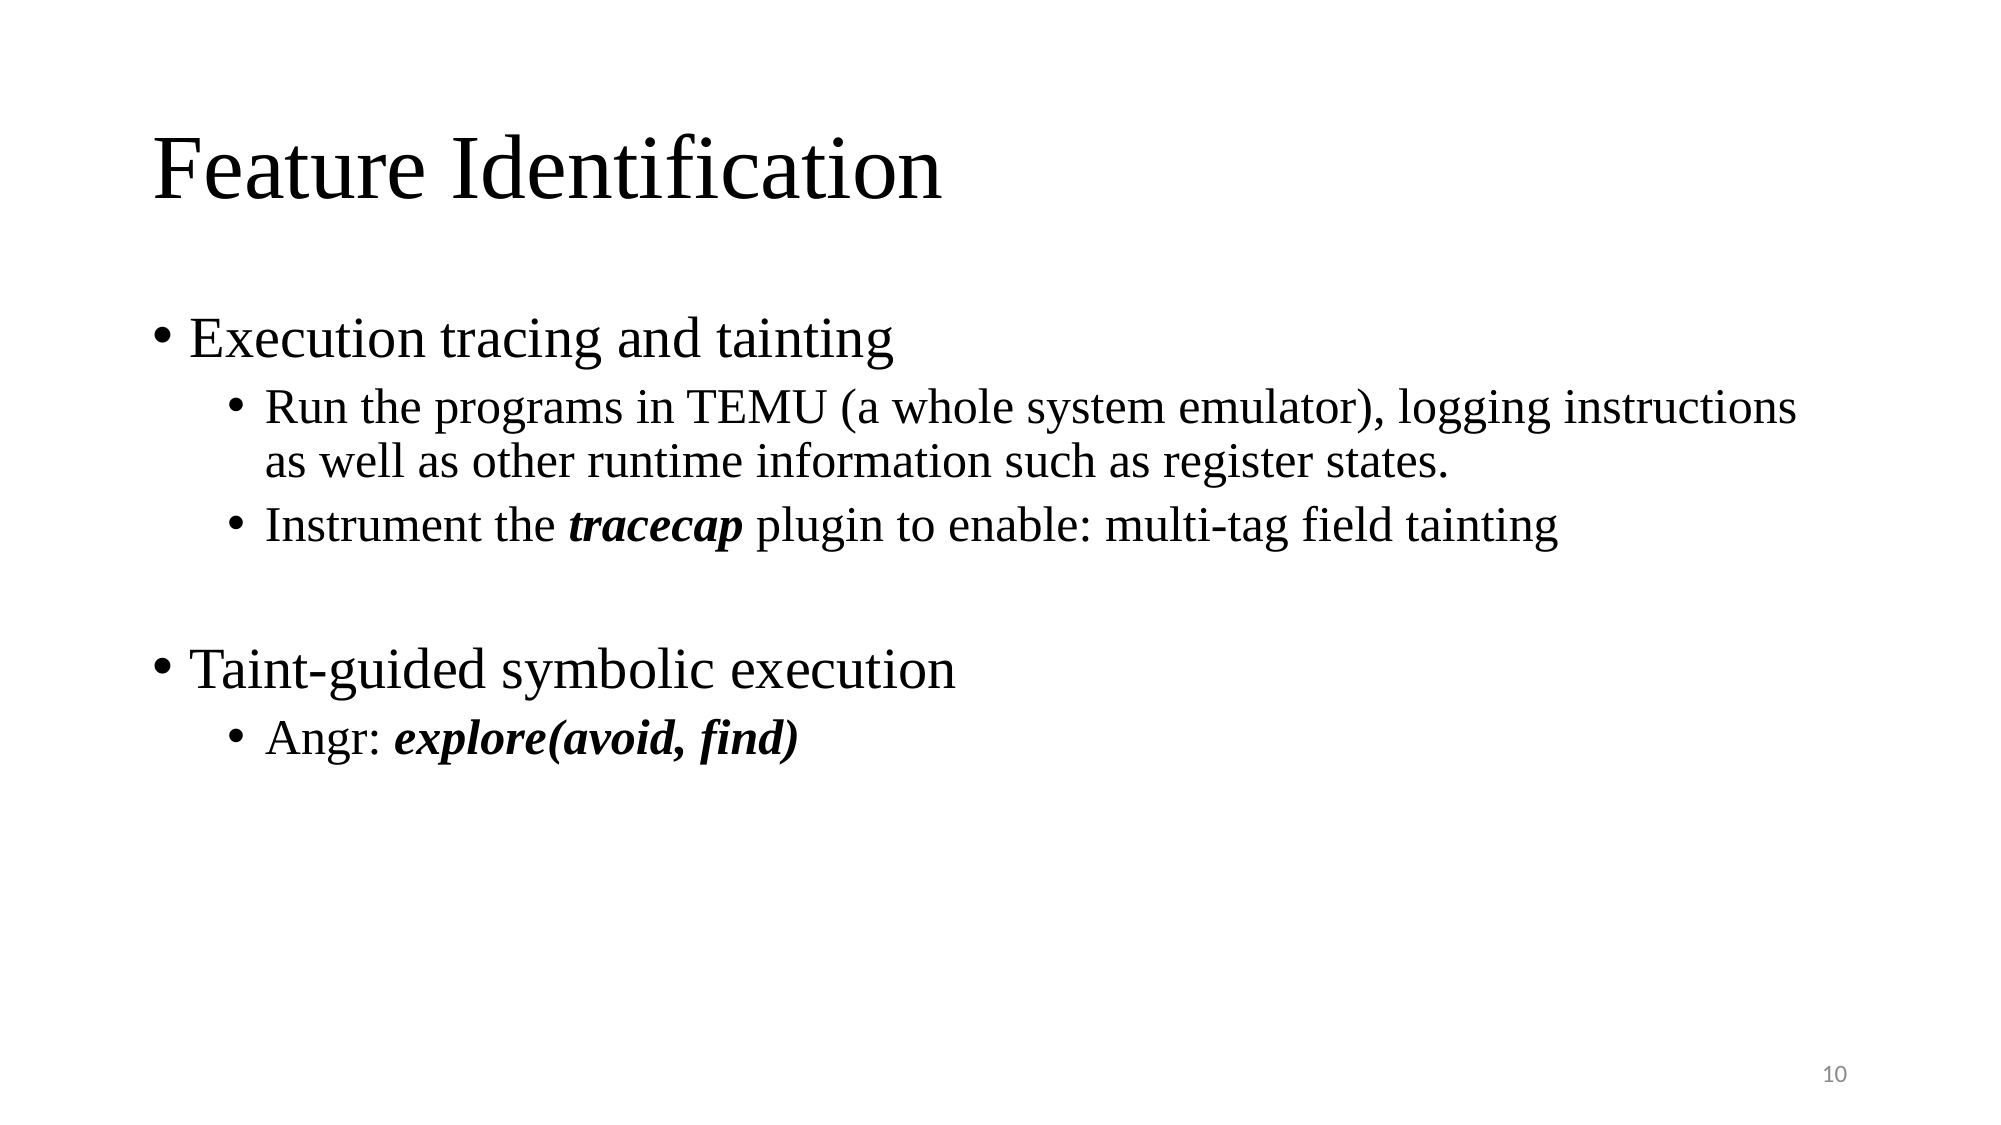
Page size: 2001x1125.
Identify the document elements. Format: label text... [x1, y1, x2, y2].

slide_number 10 [1412, 1042, 1863, 1103]
list Execution tracing and tainting Run the programs in TEMU (a whole system emulator), logging instructions as well as other runtime information such as register states. Instrument the tracecap plugin to enable: multi-tag field tainting Taint-guided symbolic execution Angr: explore(avoid, find) [137, 299, 1863, 1014]
title Feature Identification [137, 59, 1863, 278]
